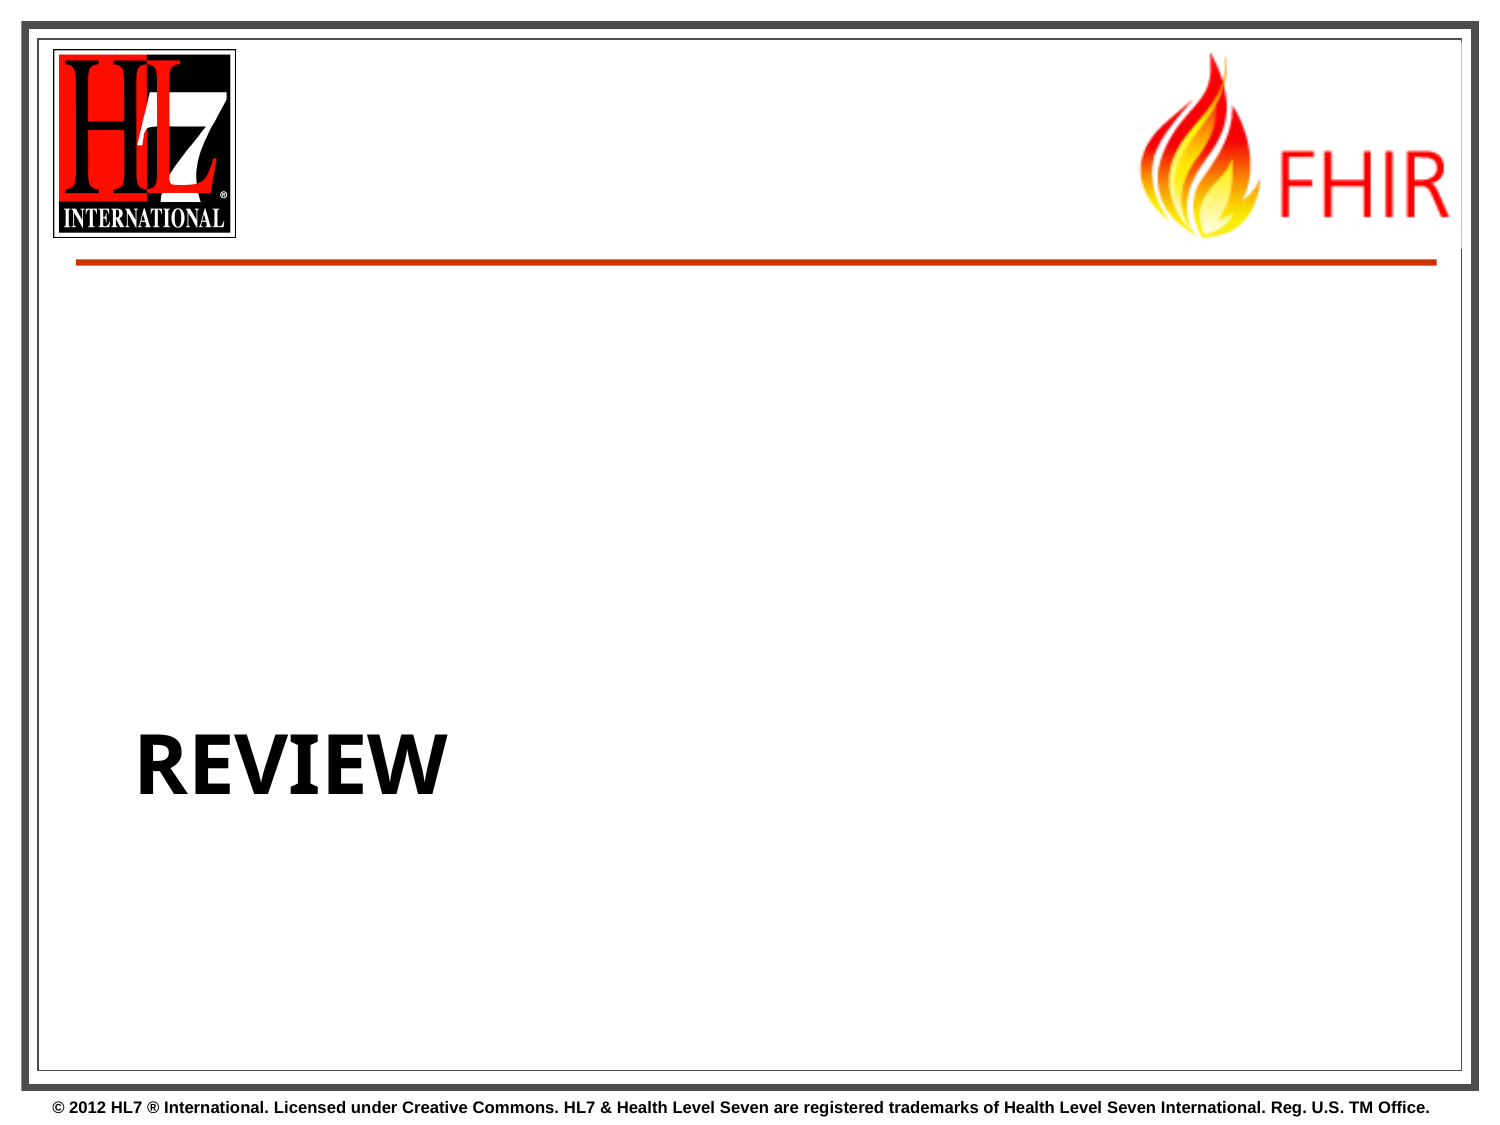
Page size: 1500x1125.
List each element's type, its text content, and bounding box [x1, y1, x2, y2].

picture [1128, 42, 1462, 249]
title Review [118, 722, 1394, 947]
picture [53, 49, 236, 238]
